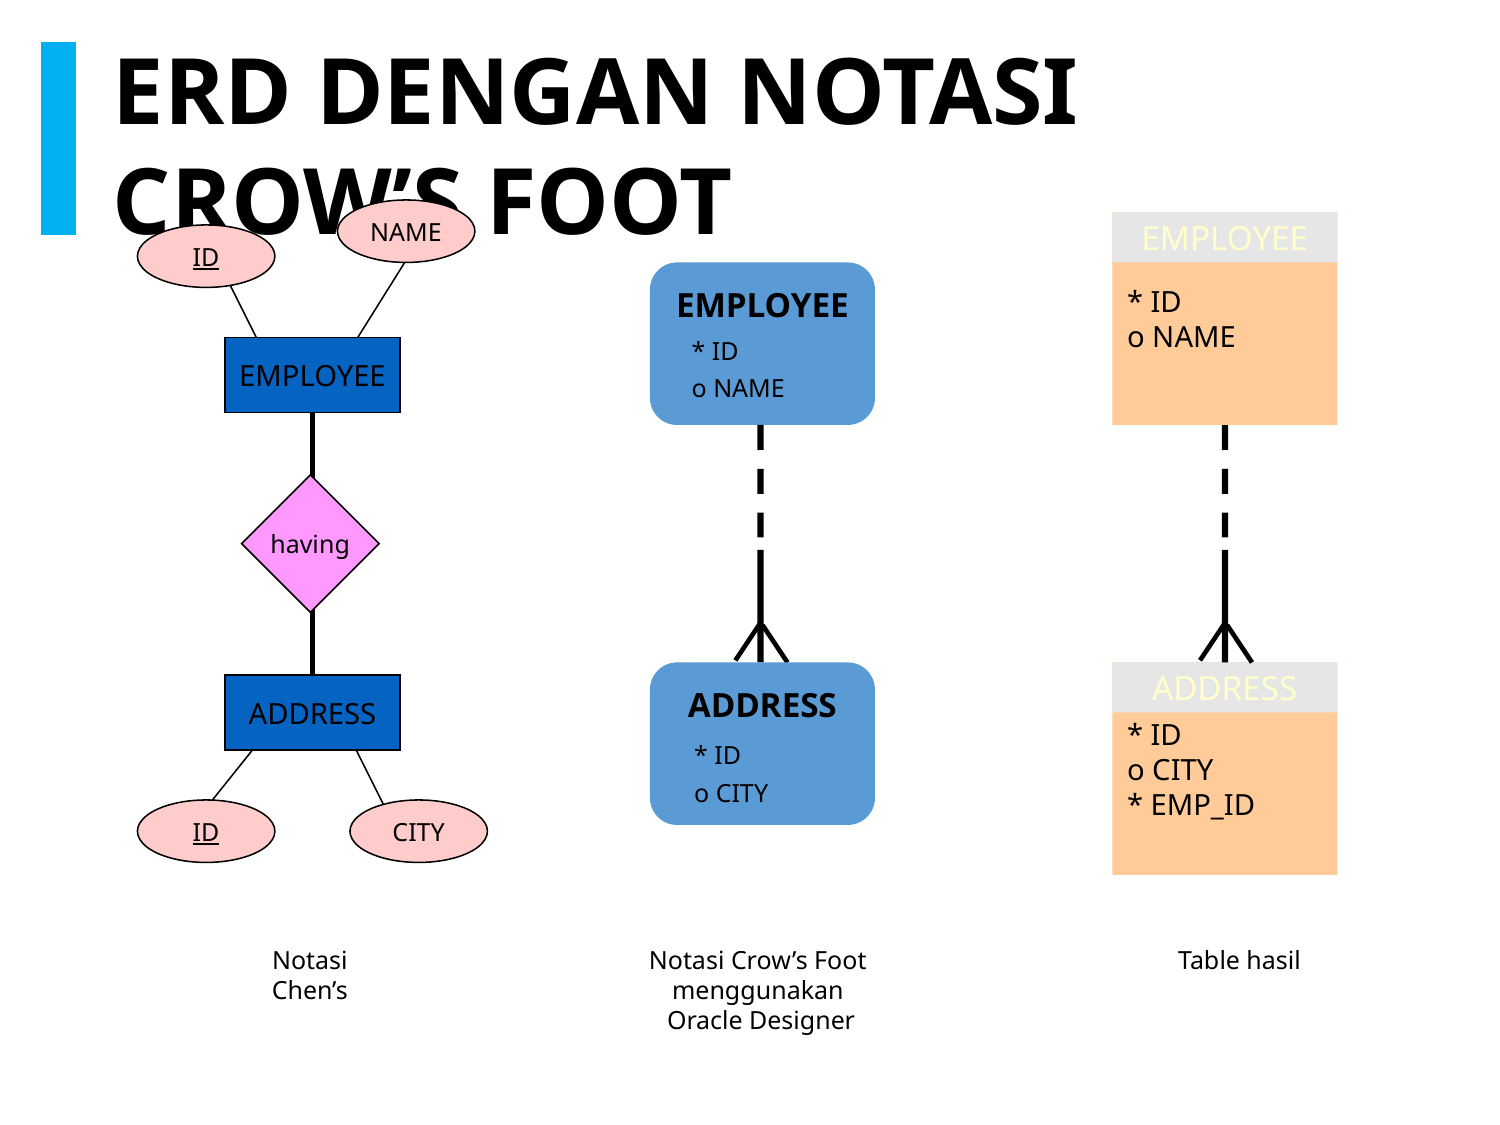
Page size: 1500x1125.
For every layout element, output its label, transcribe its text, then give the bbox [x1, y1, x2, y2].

text_box CITY [349, 799, 488, 863]
text_box ID [137, 224, 275, 288]
text_box Notasi Crow’s Foot menggunakan Oracle Designer [634, 937, 889, 1043]
text_box having [241, 474, 380, 613]
text_box ADDRESS [225, 674, 400, 750]
text_box Table hasil [1163, 937, 1317, 983]
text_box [1112, 662, 1338, 875]
text_box ADDRESS [649, 662, 875, 825]
text_box Notasi Chen’s [256, 937, 363, 1013]
text_box * ID o CITY [679, 724, 784, 815]
text_box ID [137, 799, 275, 863]
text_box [735, 424, 788, 663]
text_box * ID o NAME [676, 320, 801, 411]
text_box EMPLOYEE [649, 262, 875, 425]
text_box EMPLOYEE [225, 337, 400, 413]
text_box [1112, 212, 1338, 425]
text_box NAME [337, 199, 475, 263]
text_box ERD DENGAN NOTASI CROW’S FOOT [112, 61, 1351, 224]
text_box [1199, 425, 1253, 663]
